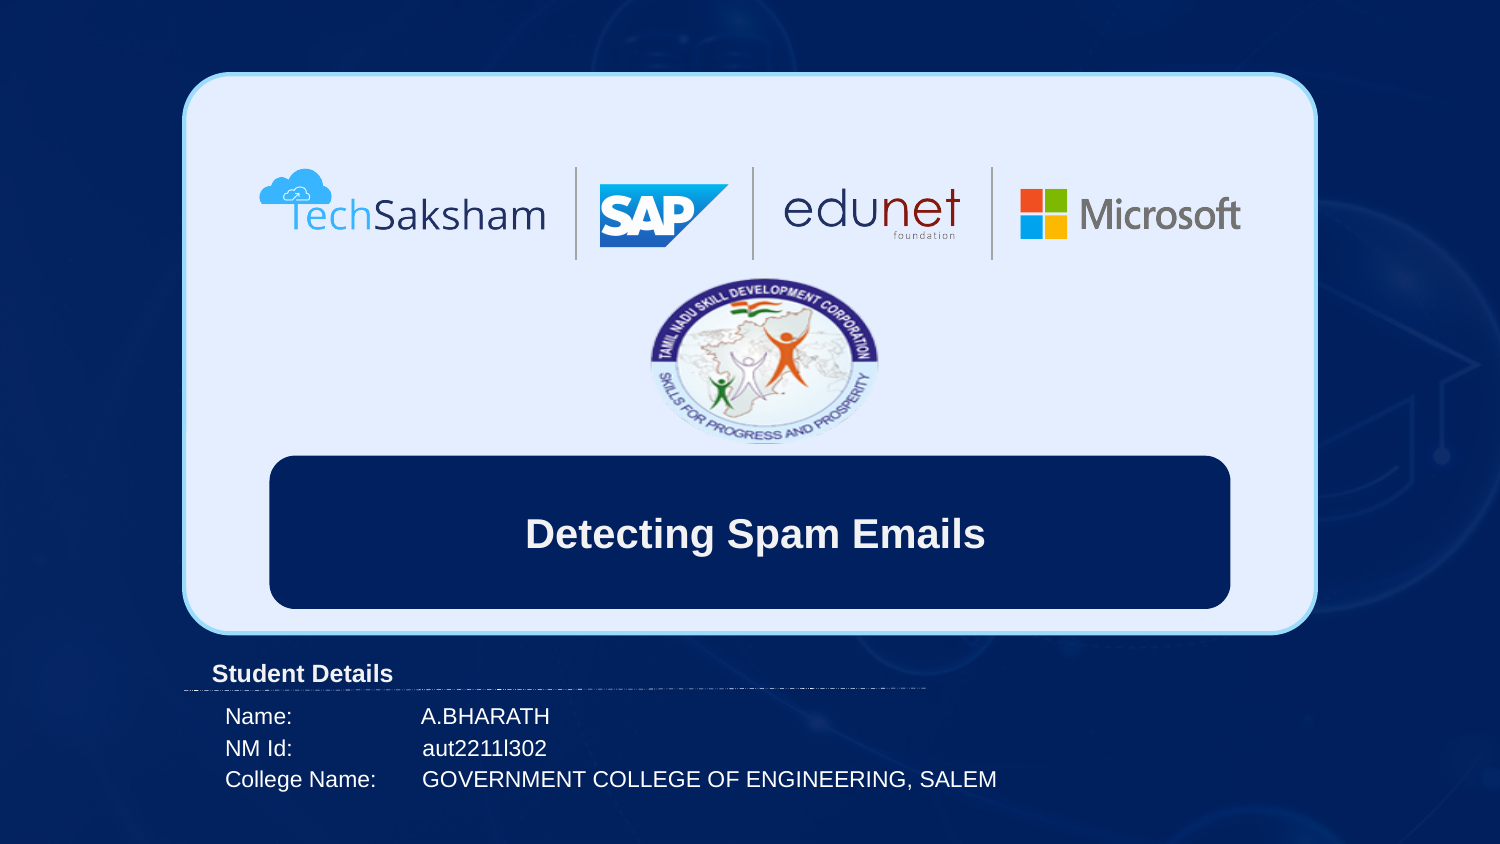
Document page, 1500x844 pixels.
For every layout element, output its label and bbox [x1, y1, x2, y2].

text_box [183, 687, 928, 691]
text_box [0, 0, 1500, 844]
text_box [253, 160, 1247, 260]
picture [645, 273, 883, 447]
